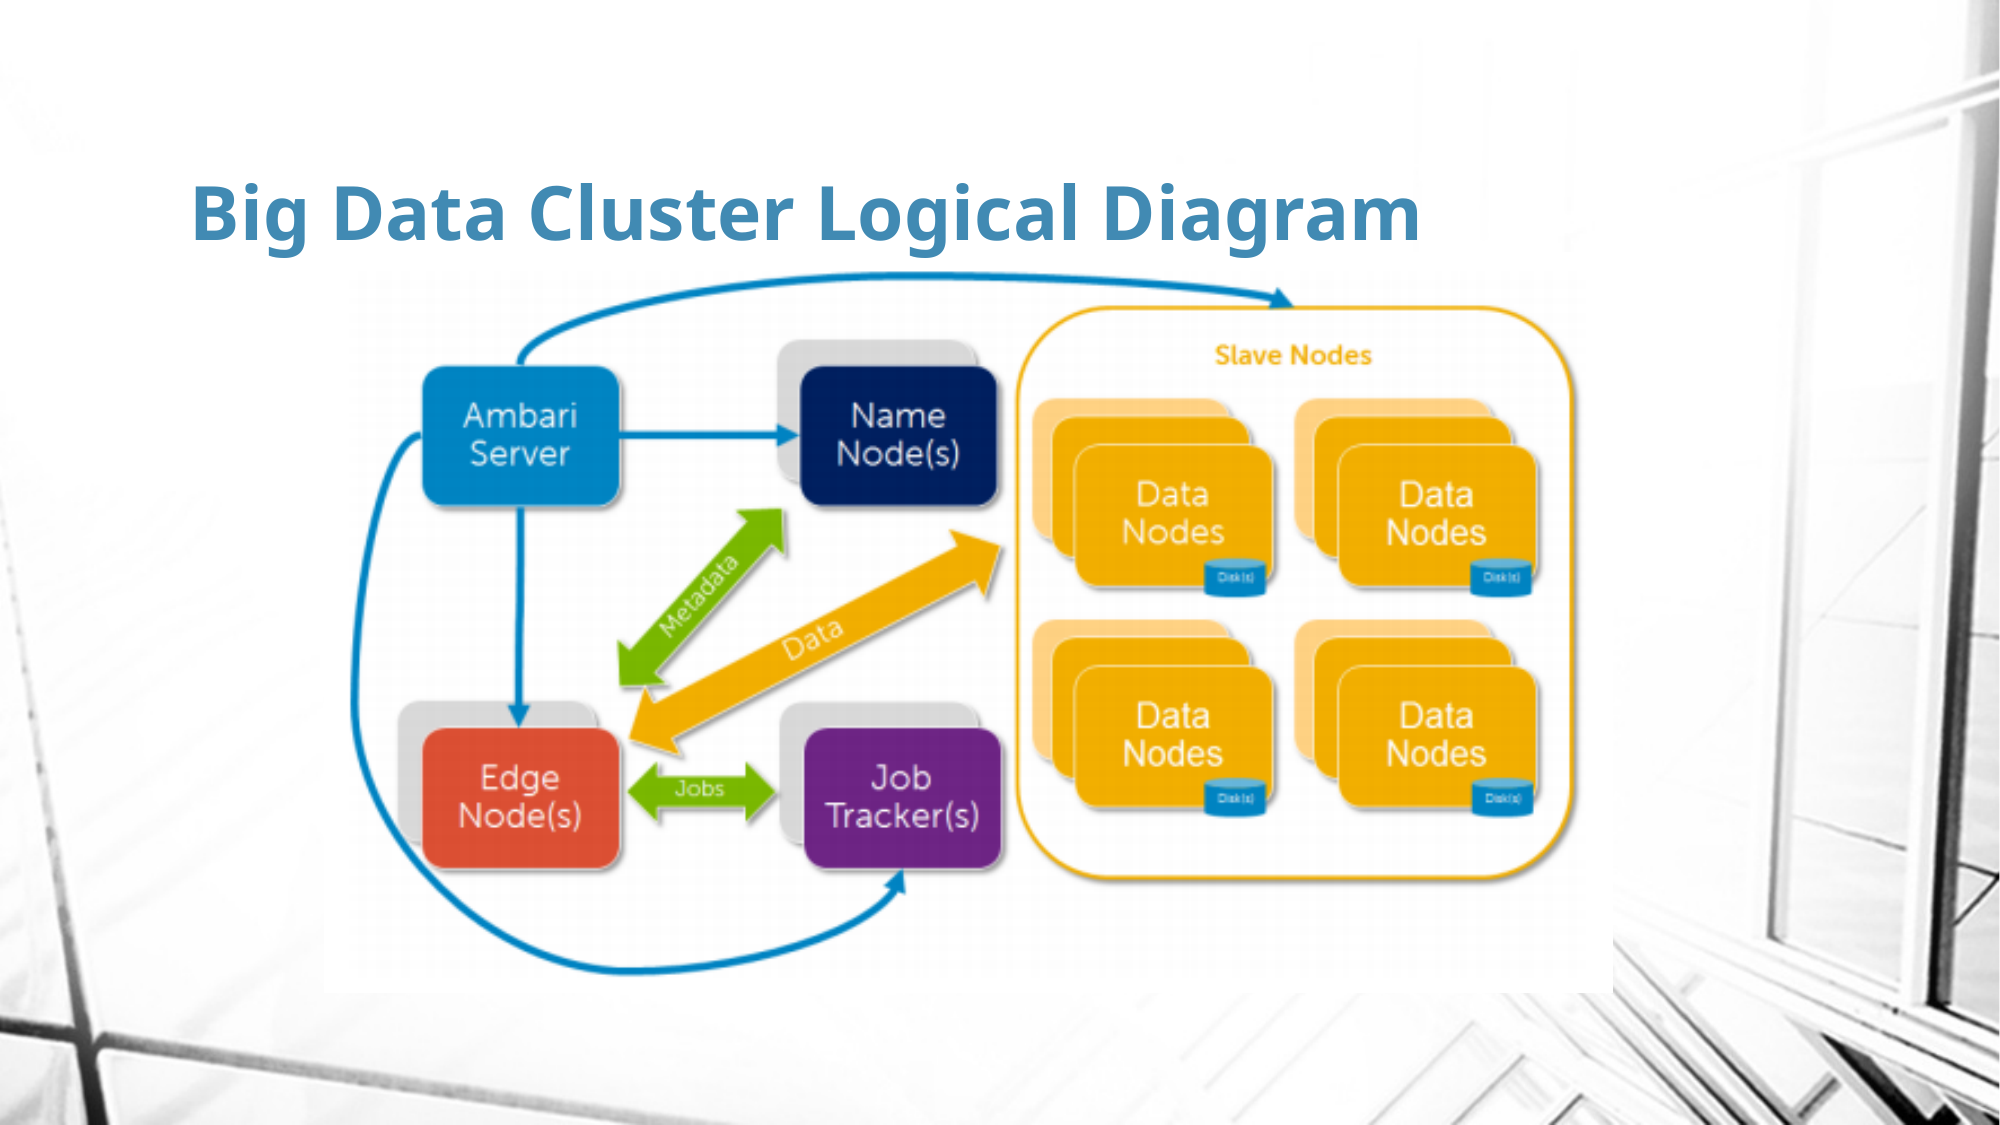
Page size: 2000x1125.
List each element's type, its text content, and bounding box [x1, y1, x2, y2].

picture [0, 0, 2000, 1125]
title Big Data Cluster Logical Diagram [174, 87, 1600, 263]
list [324, 208, 1613, 1038]
